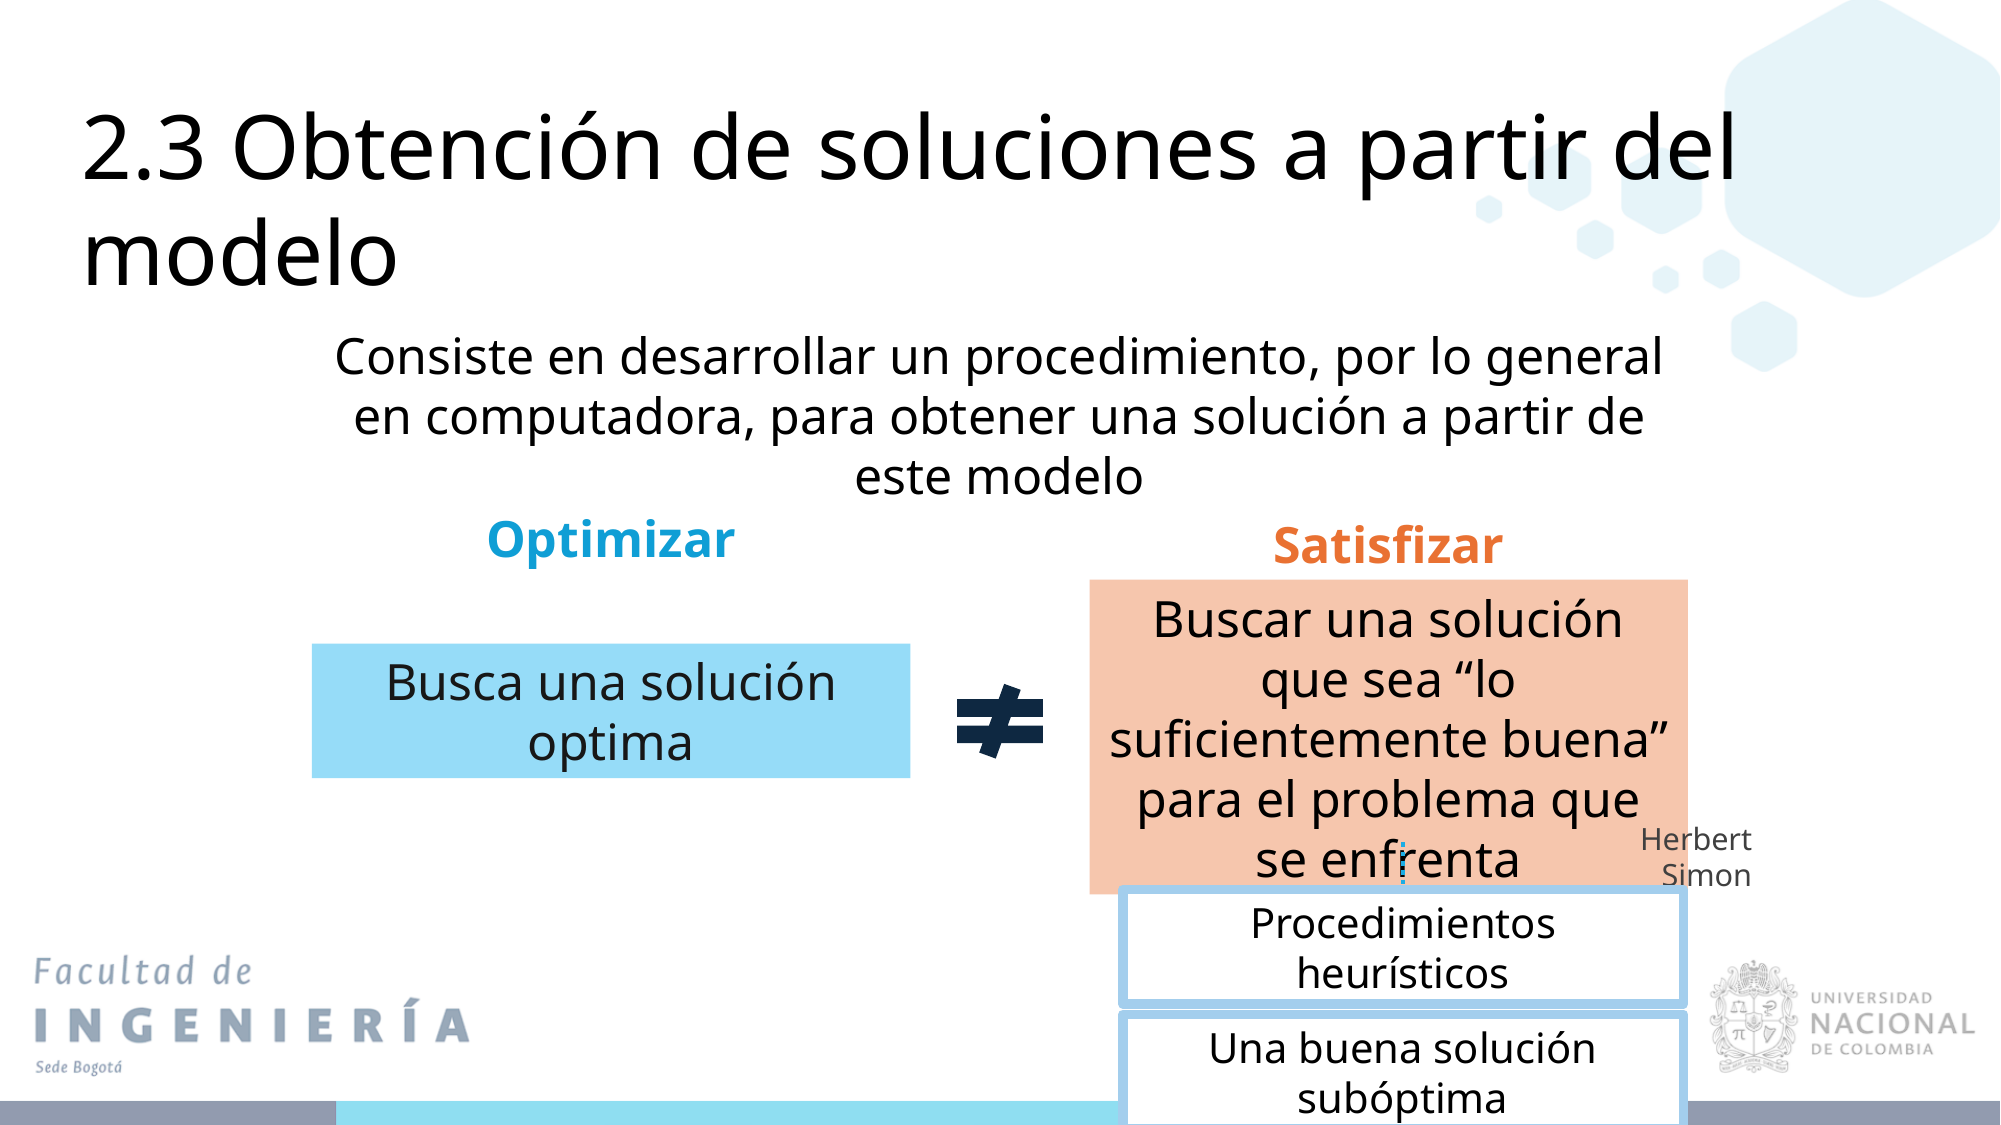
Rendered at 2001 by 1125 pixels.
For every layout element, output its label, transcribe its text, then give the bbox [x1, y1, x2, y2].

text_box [0, 0, 2000, 1125]
text_box Procedimientos heurísticos [1122, 889, 1402, 1005]
text_box 2.3 Obtención de soluciones a partir del modelo [66, 82, 1867, 311]
text_box Procedimientos heurísticos [1404, 889, 1684, 1005]
text_box Herbert Simon [1528, 812, 1767, 901]
text_box Una buena solución subóptima [1122, 1014, 1684, 1125]
text_box Consiste en desarrollar un procedimiento, por lo general en computadora, para obtener una solución a partir de este modelo [316, 317, 1684, 499]
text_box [311, 499, 1689, 838]
